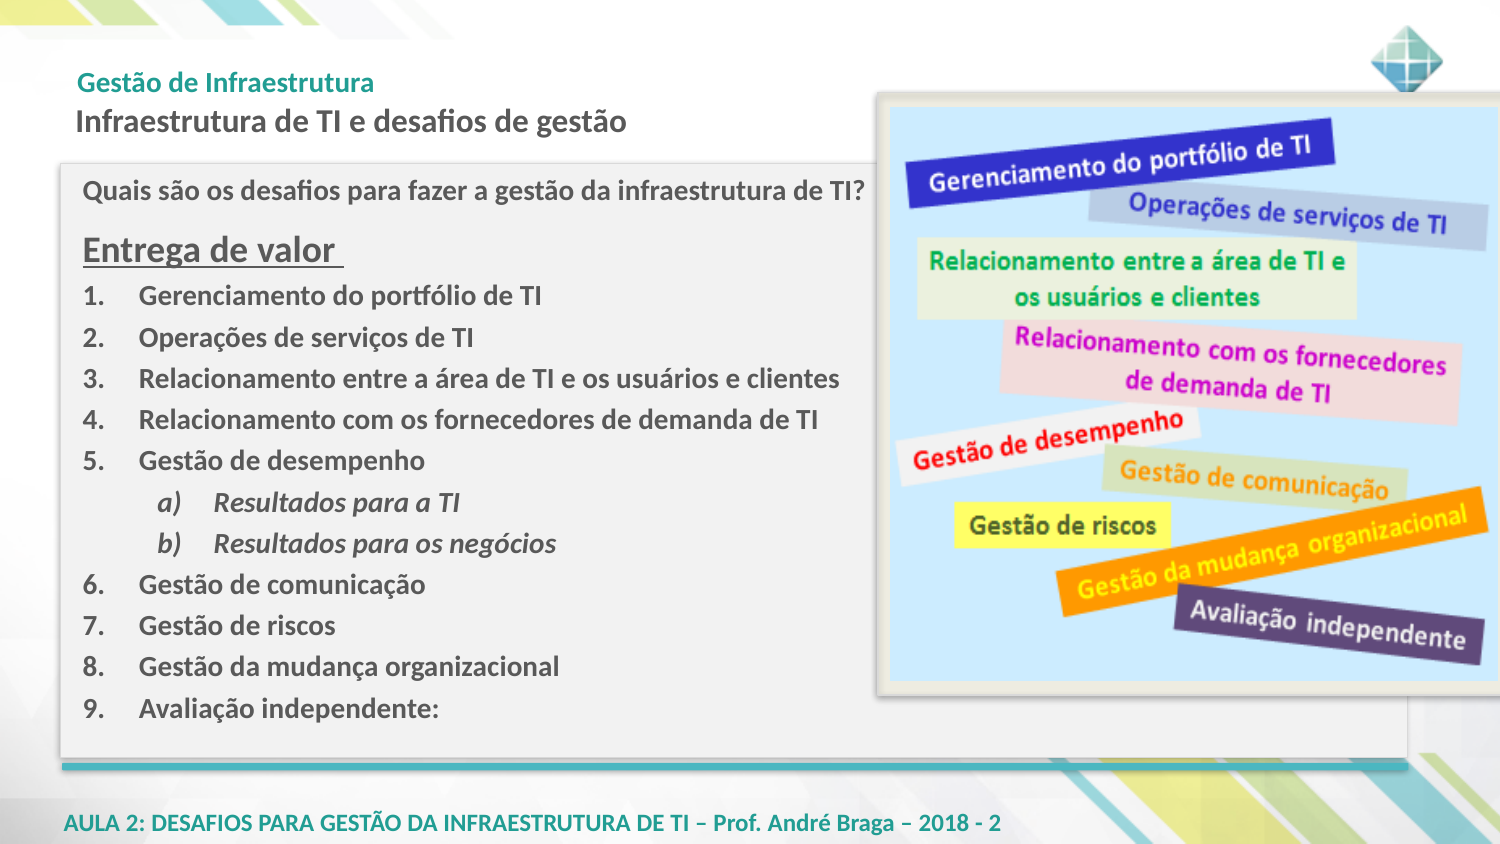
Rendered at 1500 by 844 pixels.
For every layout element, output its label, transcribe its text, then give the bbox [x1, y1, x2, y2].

text_box Infraestrutura de TI e desafios de gestão [60, 92, 650, 147]
picture [0, 0, 1500, 844]
text_box [60, 162, 1408, 758]
picture [890, 107, 1498, 681]
text_box Quais são os desafios para fazer a gestão da infraestrutura de TI? Entrega de valor Gerenciamento do portfólio de TI Operações de serviços de TI Relacionamento entre a área de TI e os usuários e clientes Relacionamento com os fornecedores de demanda de TI Gestão de desempenho Resultados para a TI Resultados para os negócios Gestão de comunicação Gestão de riscos Gestão da mudança organizacional Avaliação independente: [67, 164, 1030, 732]
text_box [877, 92, 1500, 696]
text_box [61, 762, 1410, 772]
